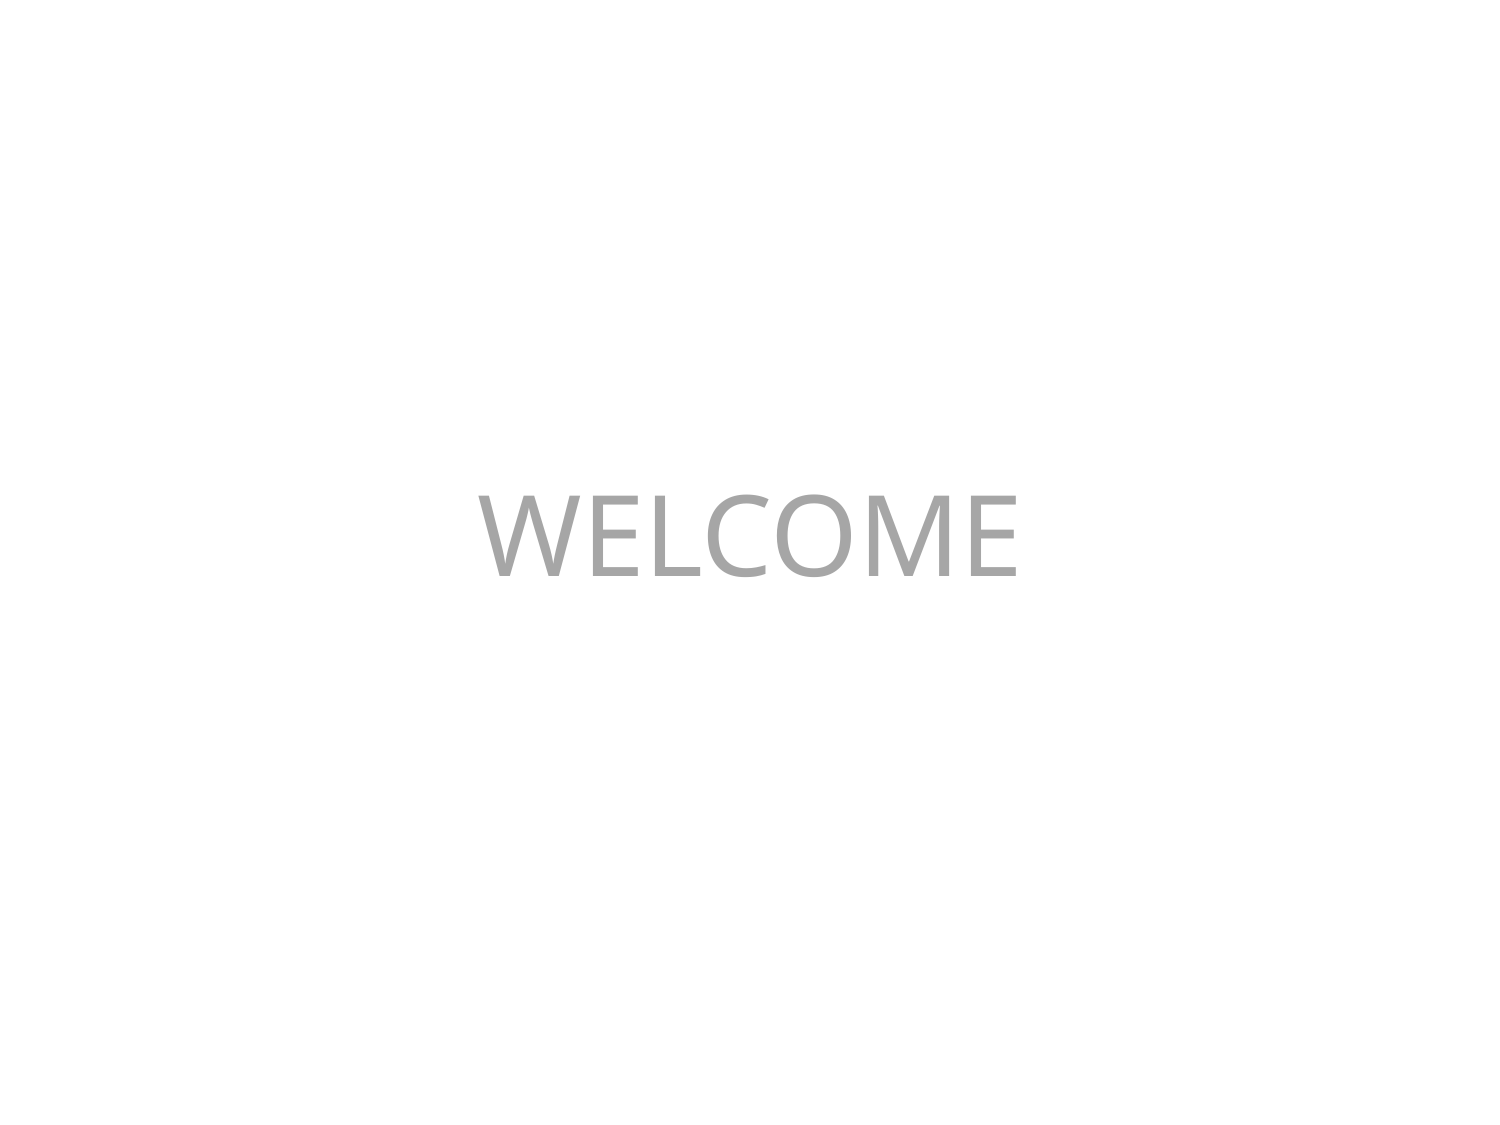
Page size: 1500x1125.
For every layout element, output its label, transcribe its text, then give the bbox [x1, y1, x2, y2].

title WELCOME [75, 437, 1425, 625]
